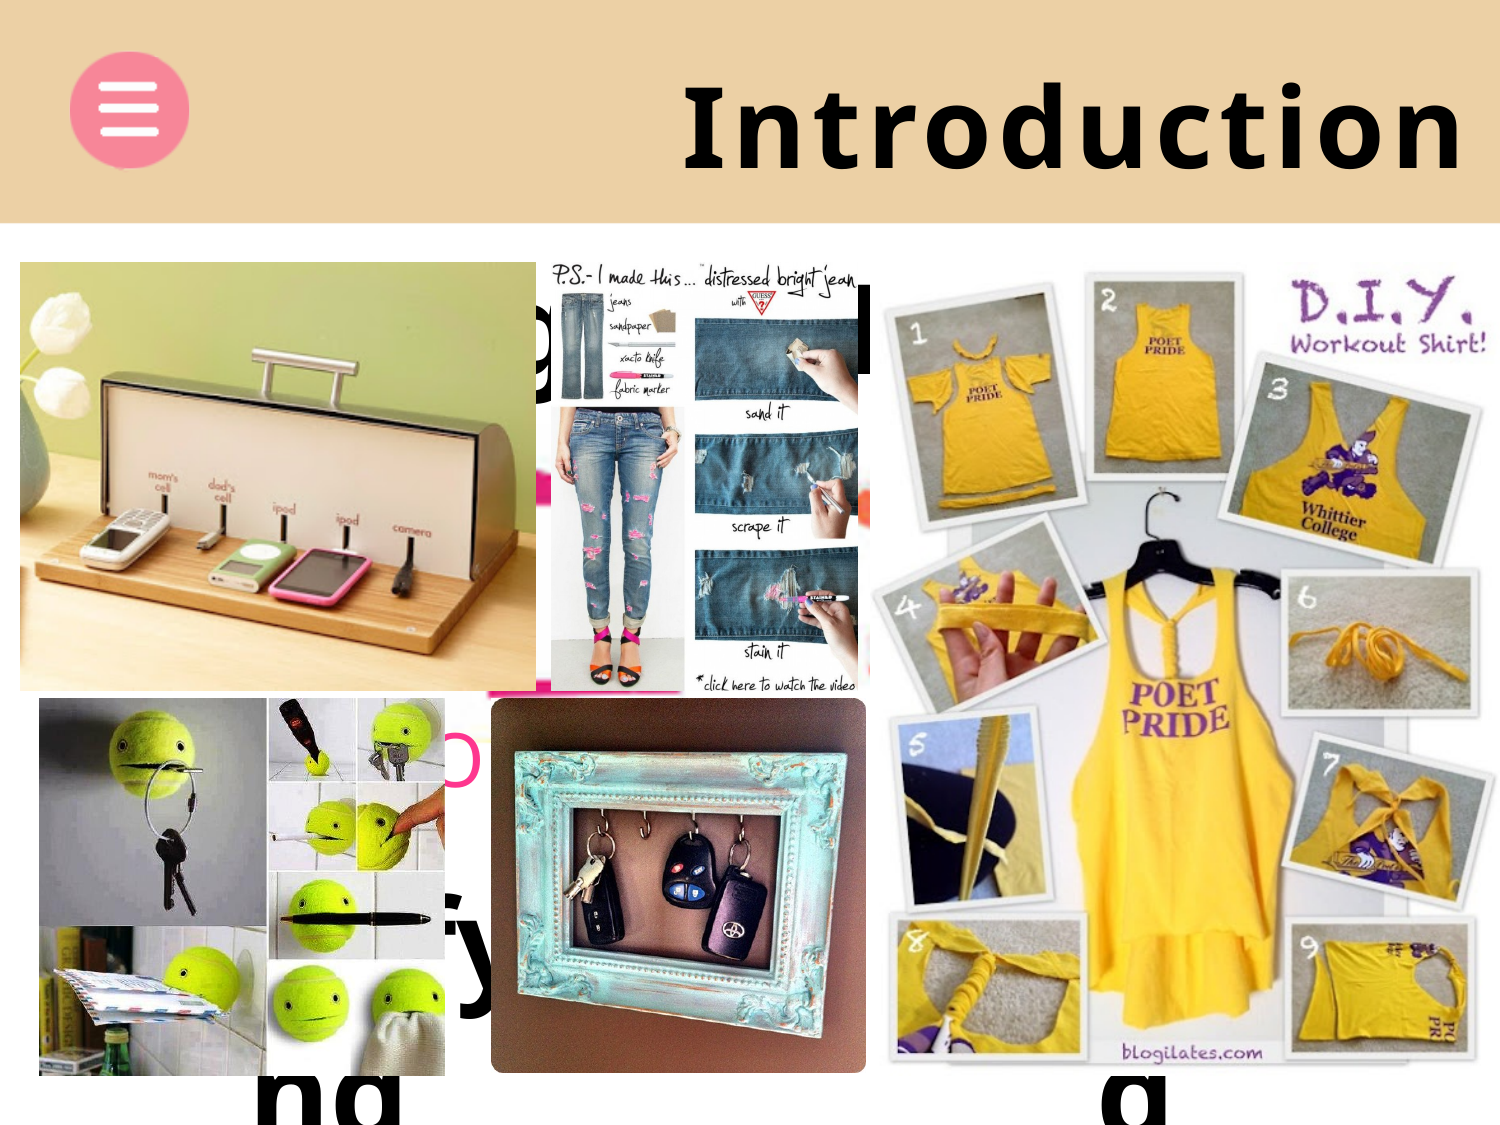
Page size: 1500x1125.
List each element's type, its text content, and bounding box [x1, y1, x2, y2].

picture [0, 0, 1500, 1125]
text_box Introduction [668, 48, 1482, 199]
text_box Building [39, 242, 594, 333]
text_box repairing [858, 1081, 1413, 1125]
text_box modifying [52, 857, 606, 1125]
text_box Renovating [806, 242, 1500, 333]
